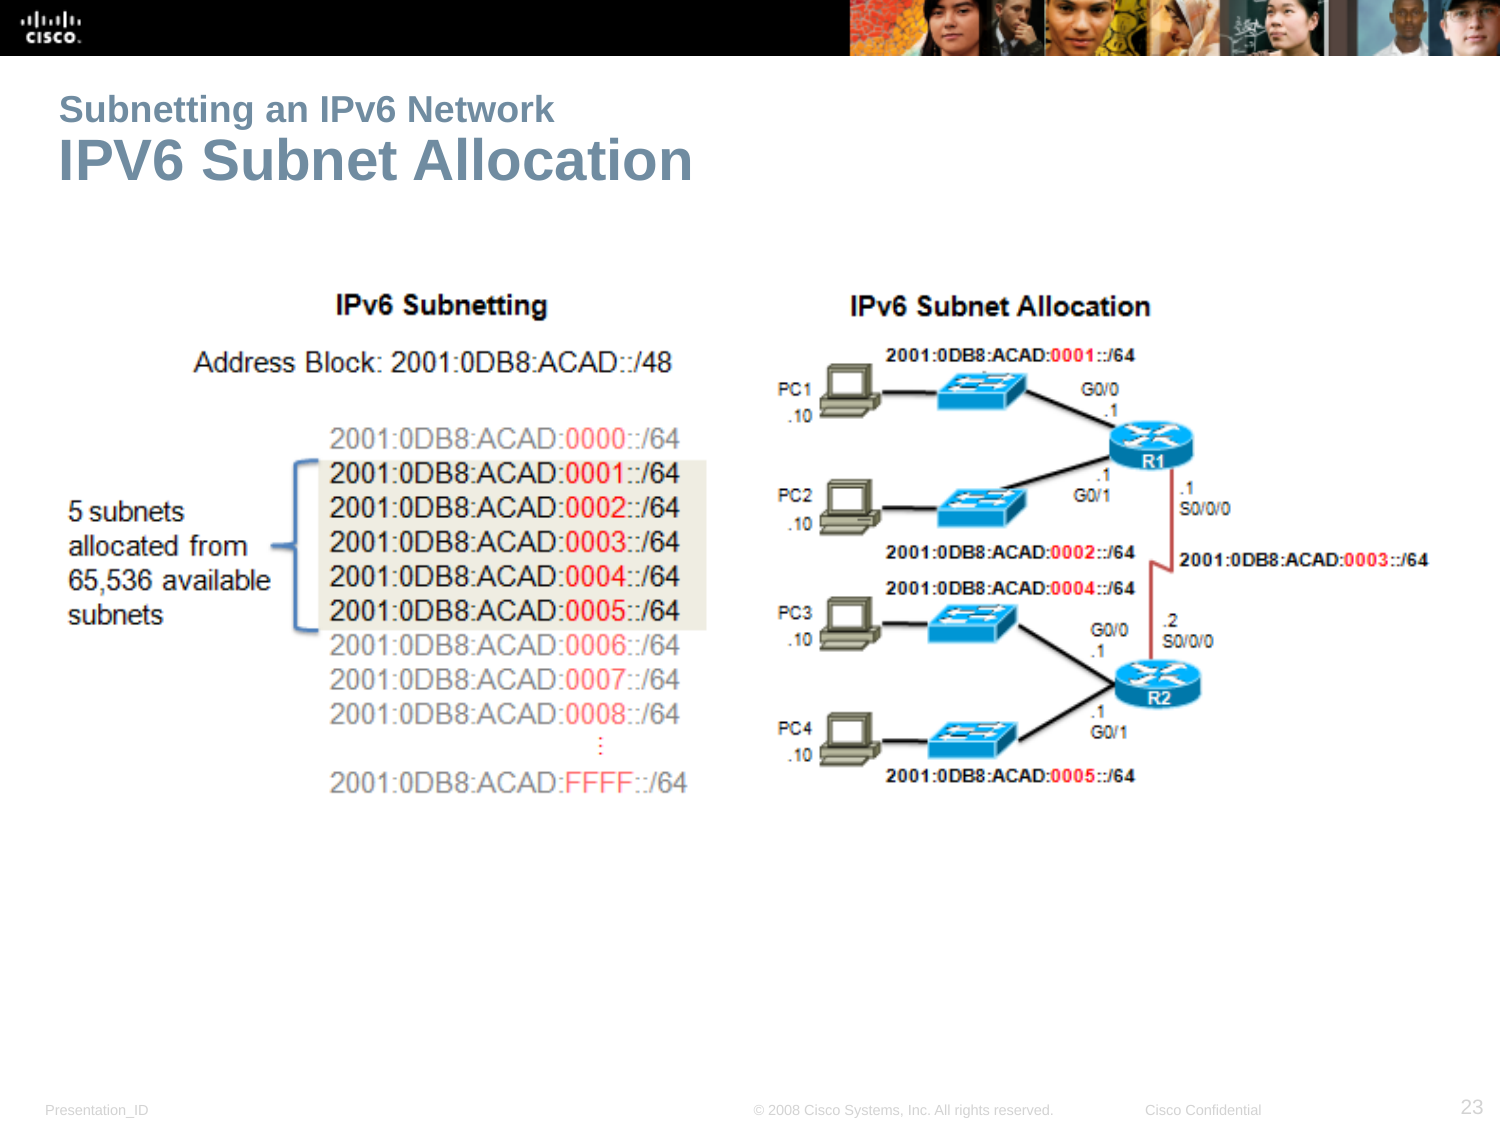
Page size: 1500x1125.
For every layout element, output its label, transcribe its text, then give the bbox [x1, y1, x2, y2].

picture [0, 0, 1500, 56]
picture [764, 270, 1460, 832]
title Subnetting an IPv6 Network IPV6 Subnet Allocation [45, 62, 1382, 201]
picture [40, 280, 753, 855]
